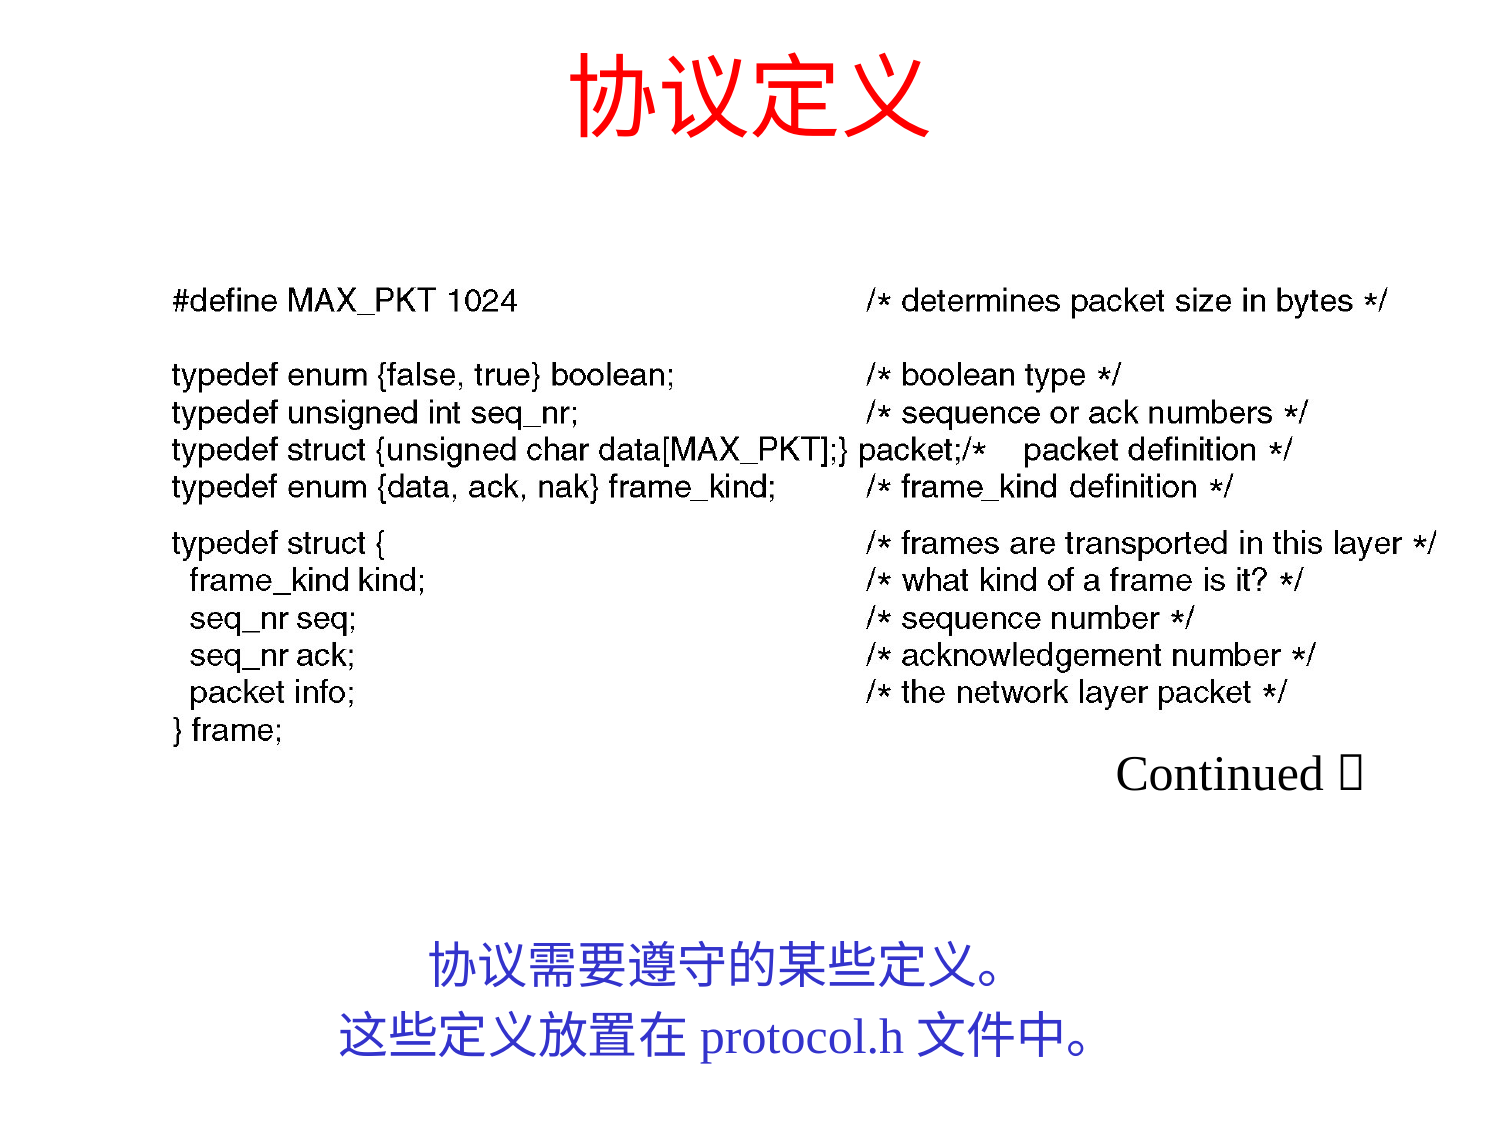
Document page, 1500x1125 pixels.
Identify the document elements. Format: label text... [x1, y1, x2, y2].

text_box 协议需要遵守的某些定义。 这些定义放置在protocol.h文件中。 [159, 925, 1295, 1071]
picture [95, 281, 1437, 779]
text_box Continued  [1083, 786, 1400, 808]
title 协议定义 [0, 0, 1500, 188]
